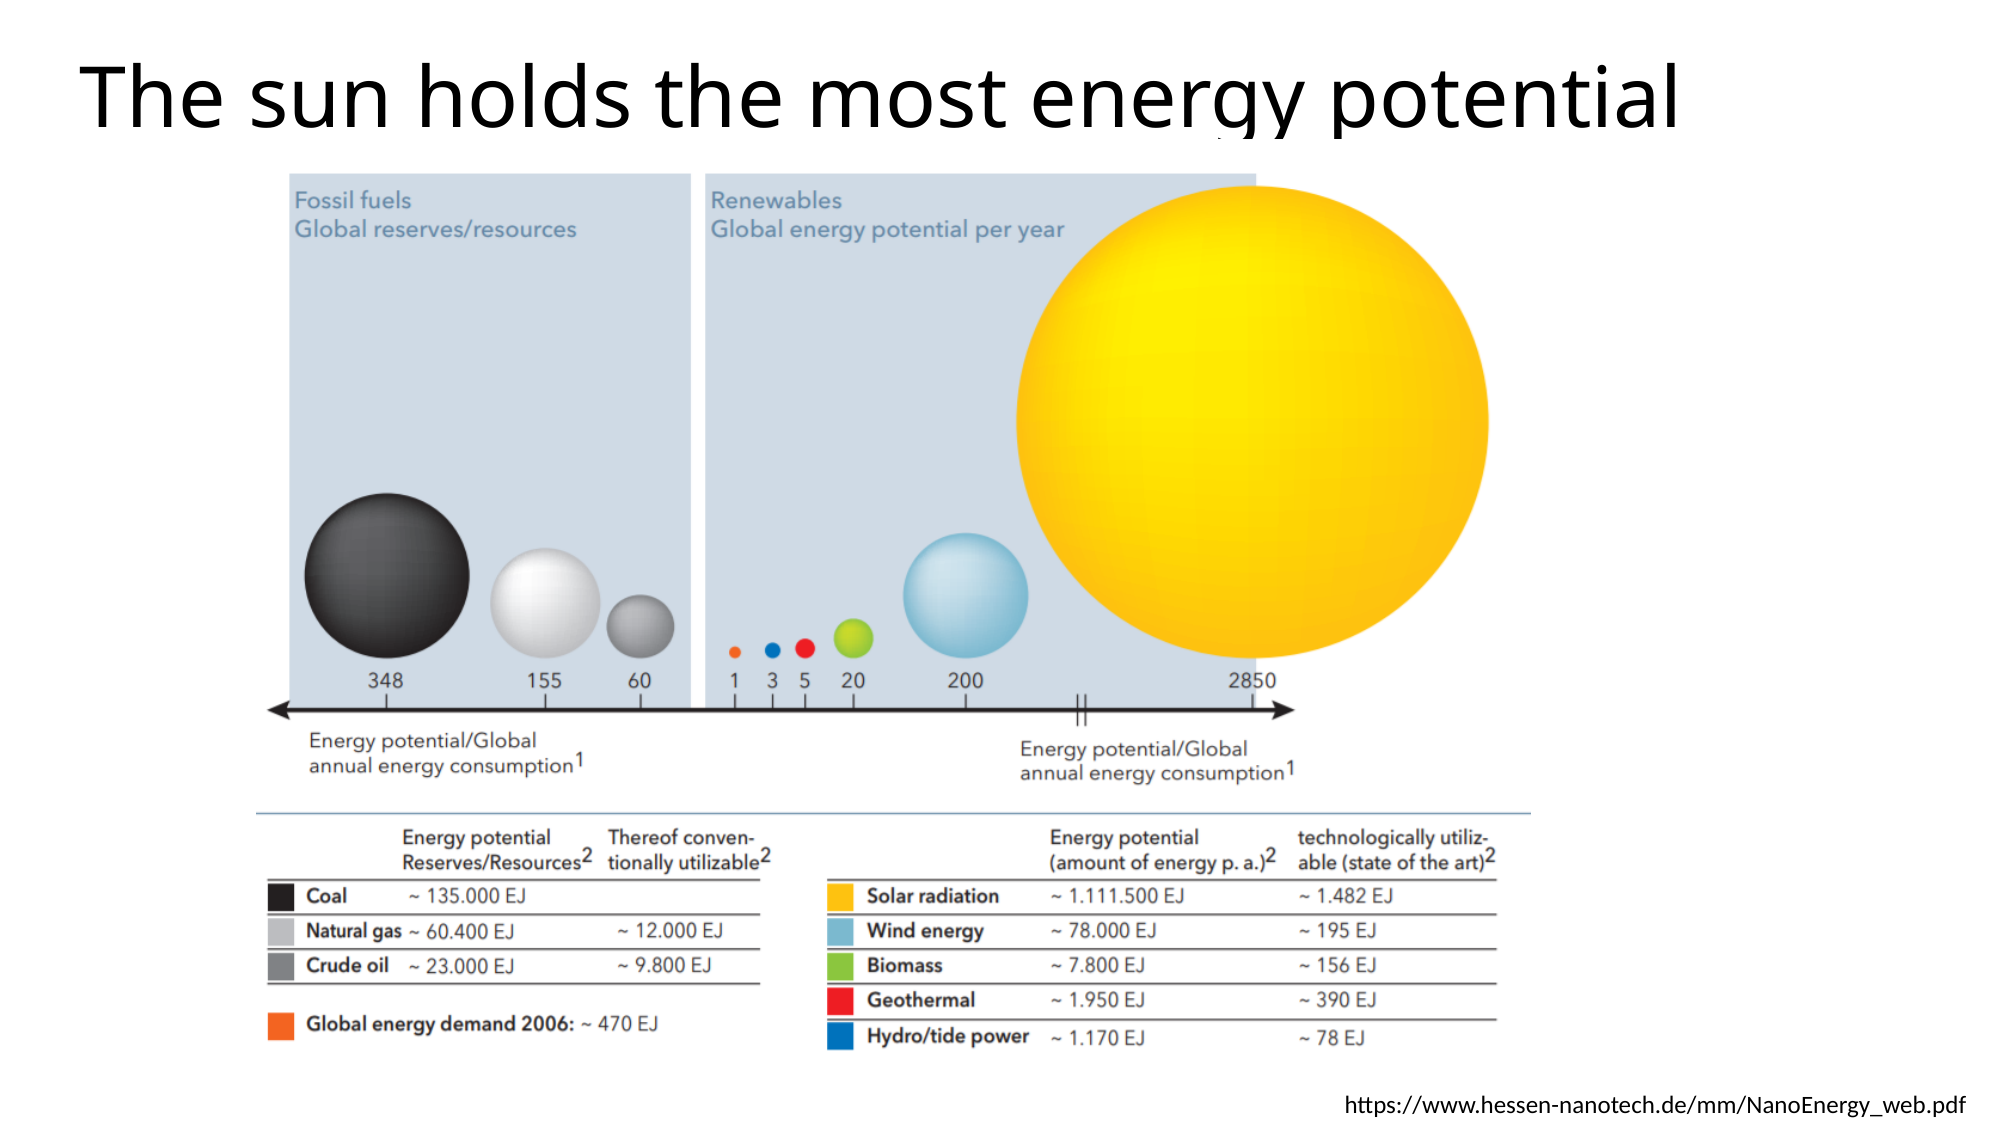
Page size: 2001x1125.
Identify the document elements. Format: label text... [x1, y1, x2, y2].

text_box The sun holds the most energy potential [64, 47, 1790, 155]
text_box https://www.hessen-nanotech.de/mm/NanoEnergy_web.pdf [1329, 1080, 2000, 1125]
picture [256, 139, 1531, 1070]
